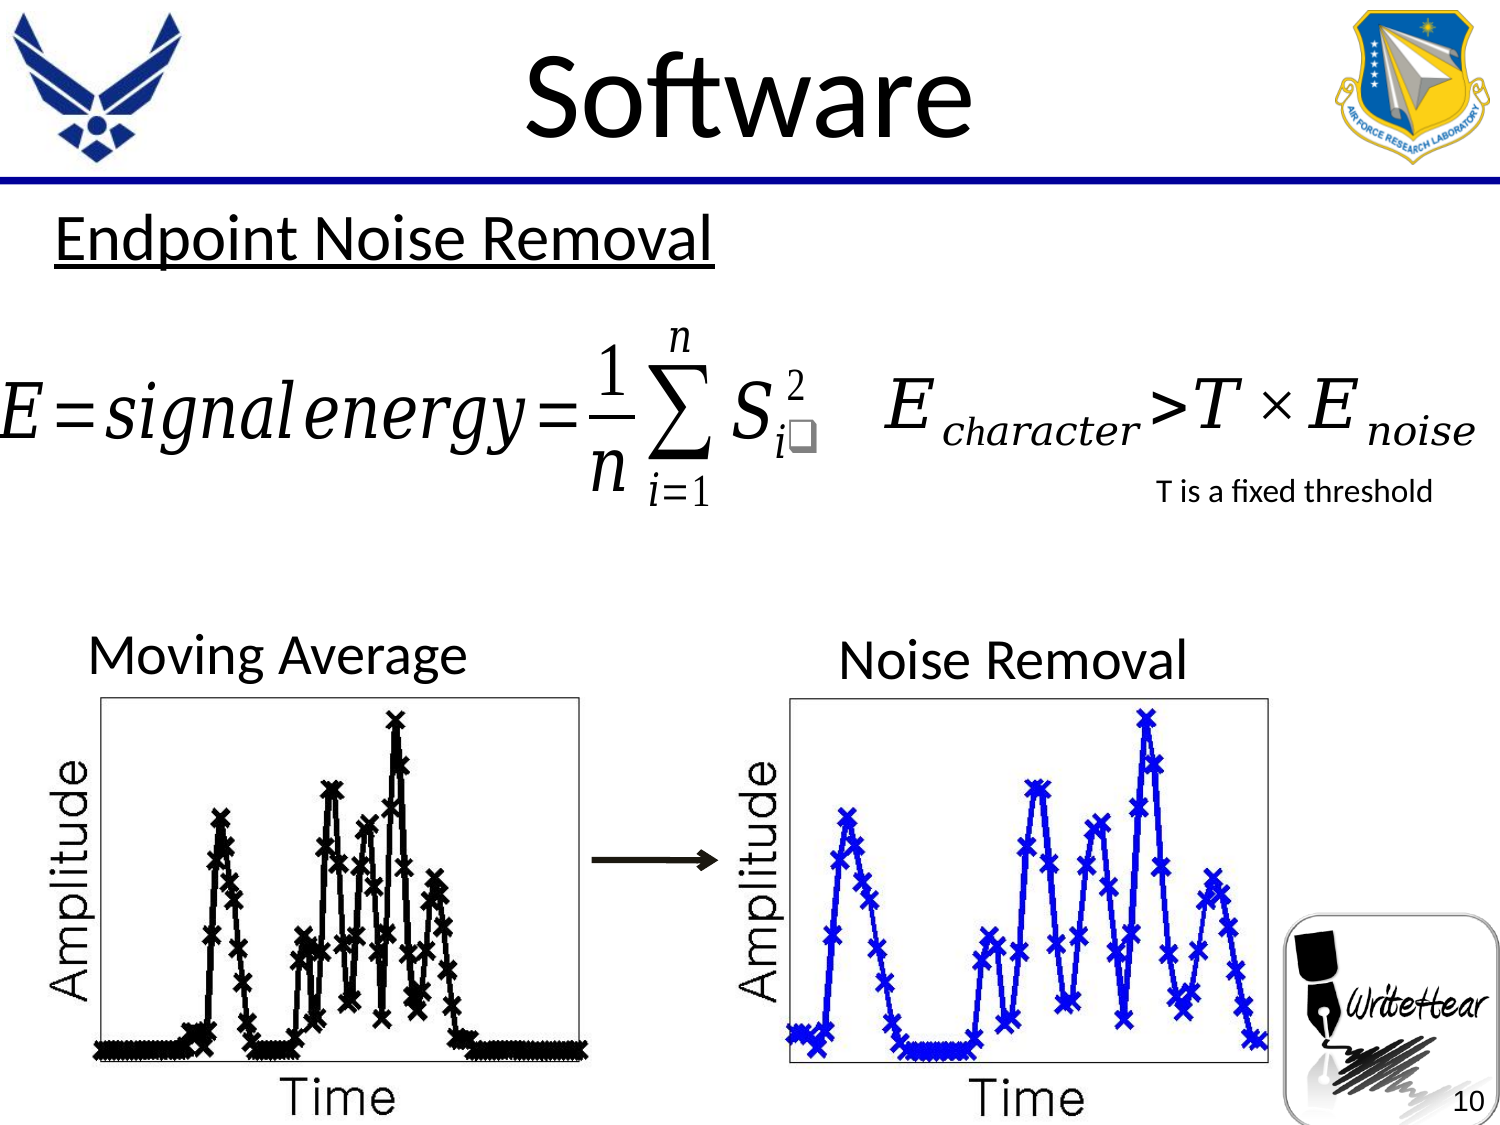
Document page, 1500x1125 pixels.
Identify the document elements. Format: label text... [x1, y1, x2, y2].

picture [1335, 10, 1490, 165]
text_box T is a fixed threshold [1141, 461, 1500, 517]
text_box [71, 608, 1240, 861]
picture [6, 11, 174, 175]
text_box Endpoint Noise Removal [39, 185, 859, 281]
picture [709, 688, 1275, 1125]
title Software [174, 0, 1325, 175]
picture [21, 685, 592, 1125]
picture [1282, 912, 1500, 1125]
